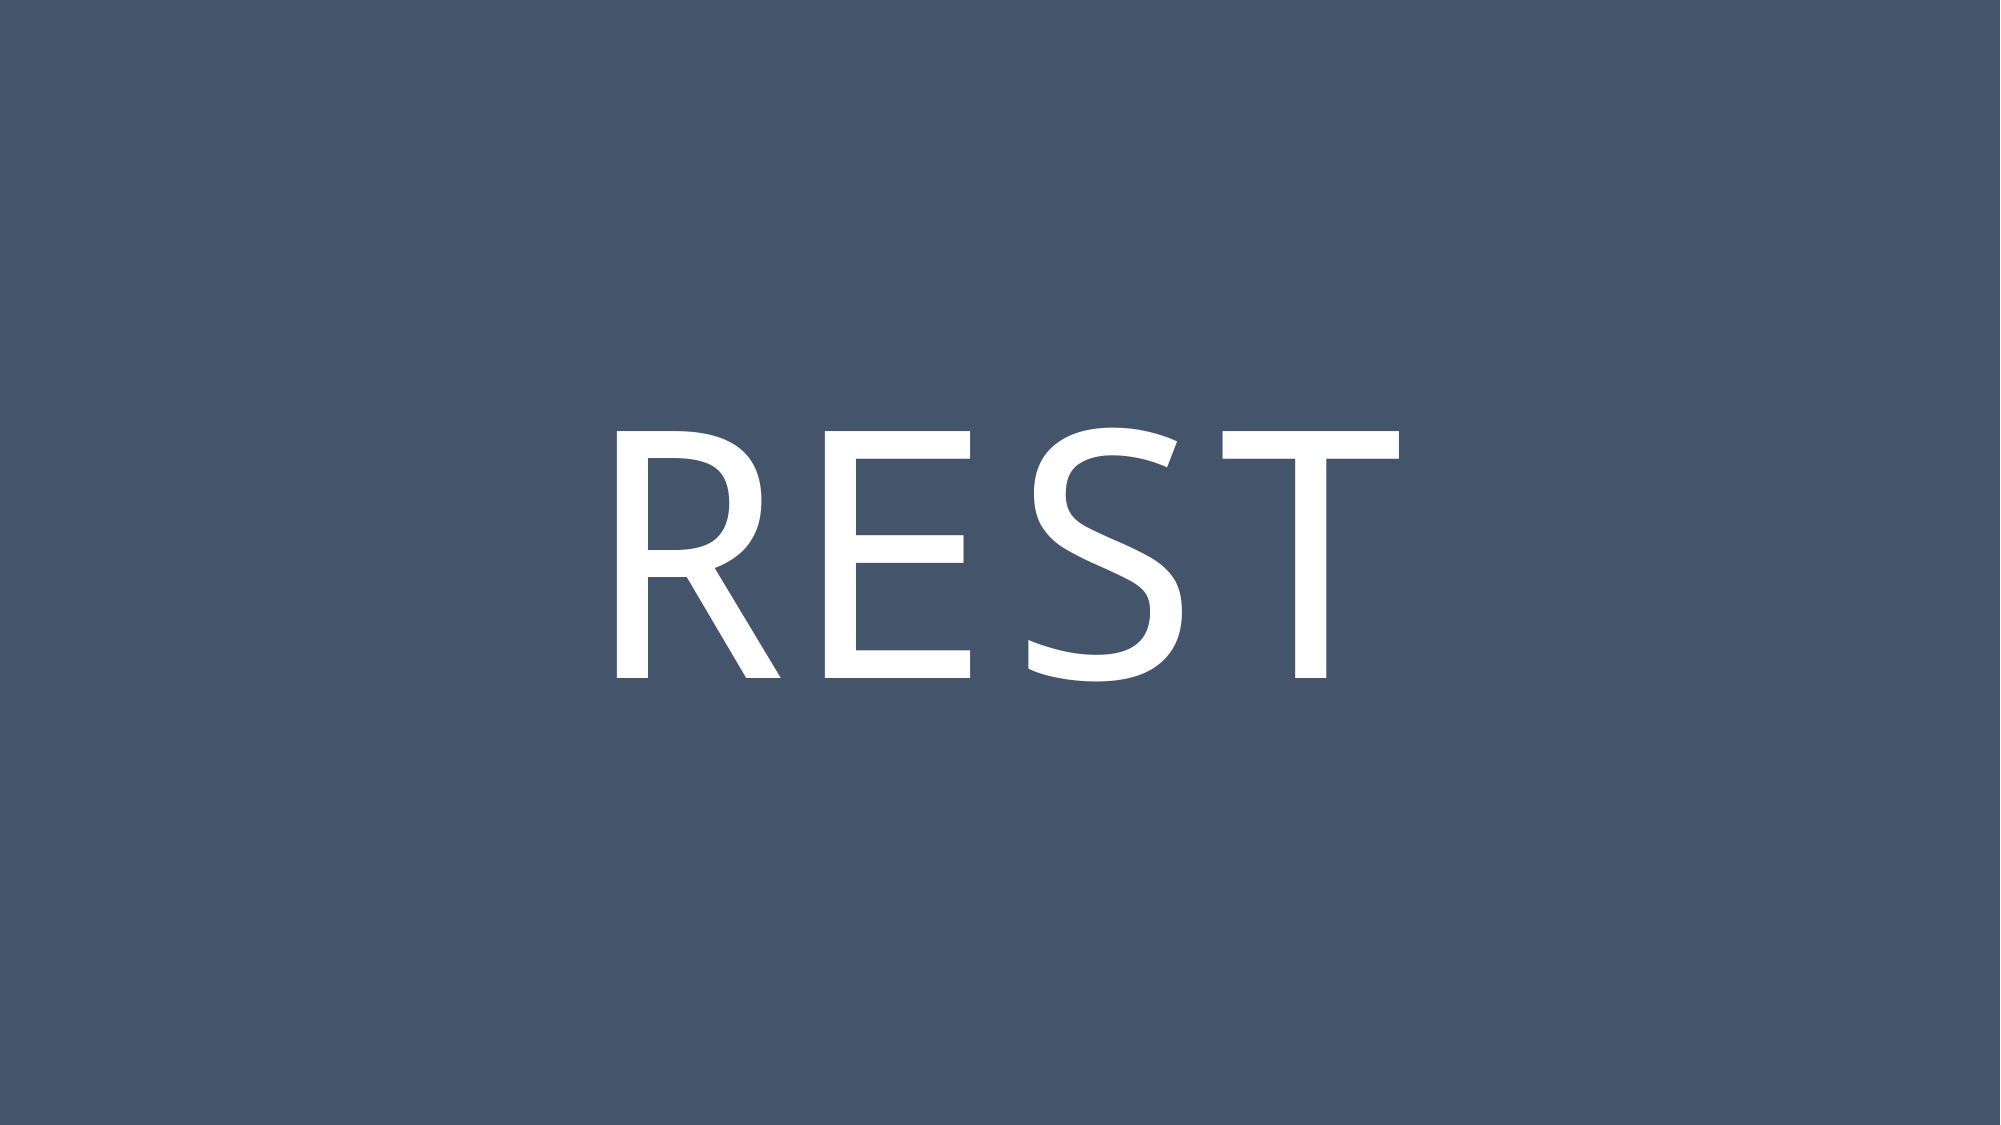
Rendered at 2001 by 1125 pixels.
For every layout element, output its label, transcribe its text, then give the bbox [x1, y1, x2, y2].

text_box REST [570, 324, 1430, 755]
